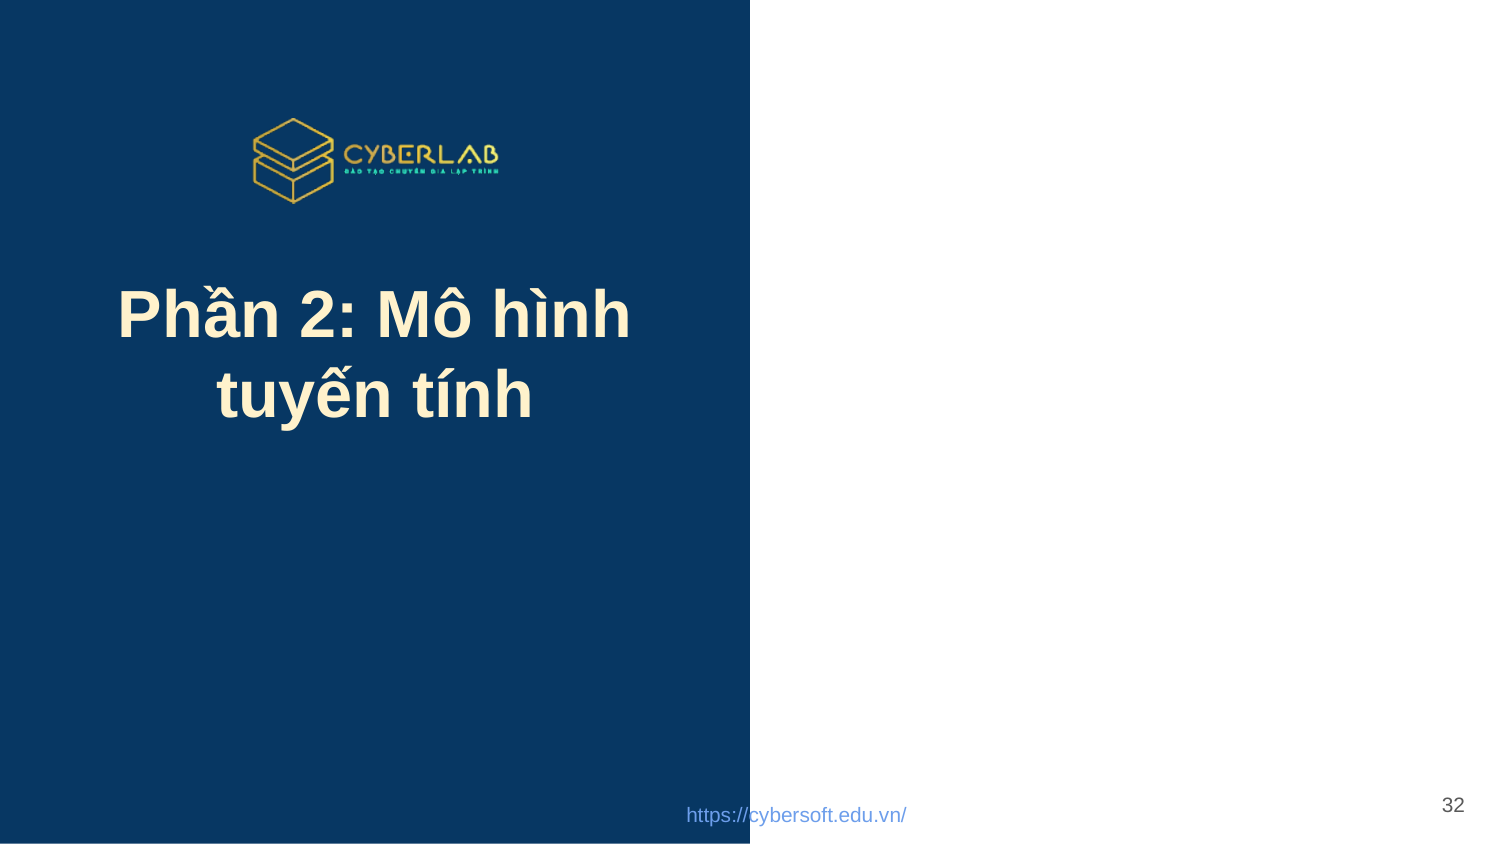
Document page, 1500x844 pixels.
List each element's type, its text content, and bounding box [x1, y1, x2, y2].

slide_number 32 [1389, 782, 1480, 830]
picture [239, 118, 511, 202]
title Phần 2: Mô hình tuyến tính [43, 202, 708, 446]
